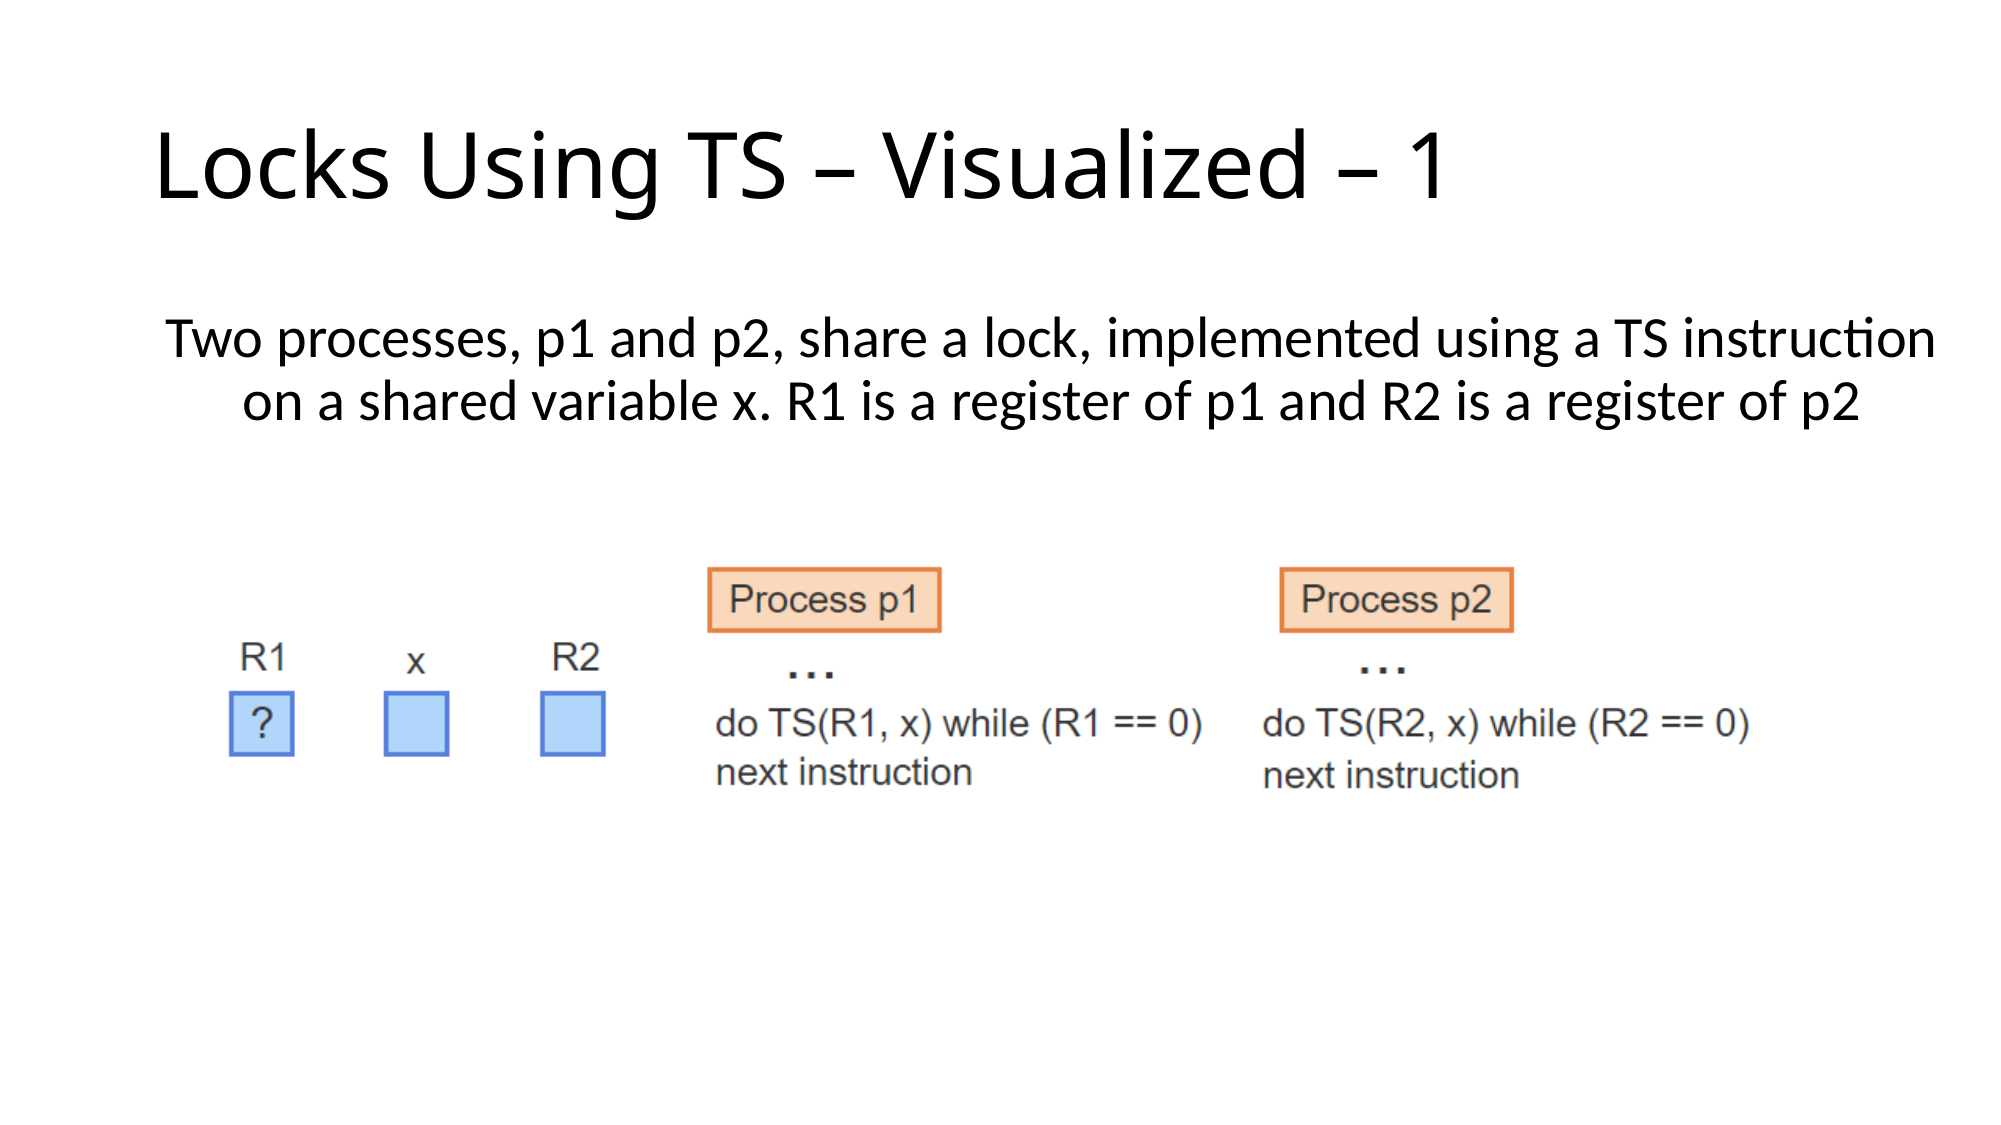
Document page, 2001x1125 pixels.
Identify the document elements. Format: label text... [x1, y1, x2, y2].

title Locks Using TS – Visualized – 1 [137, 59, 1863, 278]
picture [209, 536, 1791, 884]
list Two processes, p1 and p2, share a lock, implemented using a TS instruction on a shared variable x. R1 is a register of p1 and R2 is a register of p2 [137, 299, 1967, 444]
